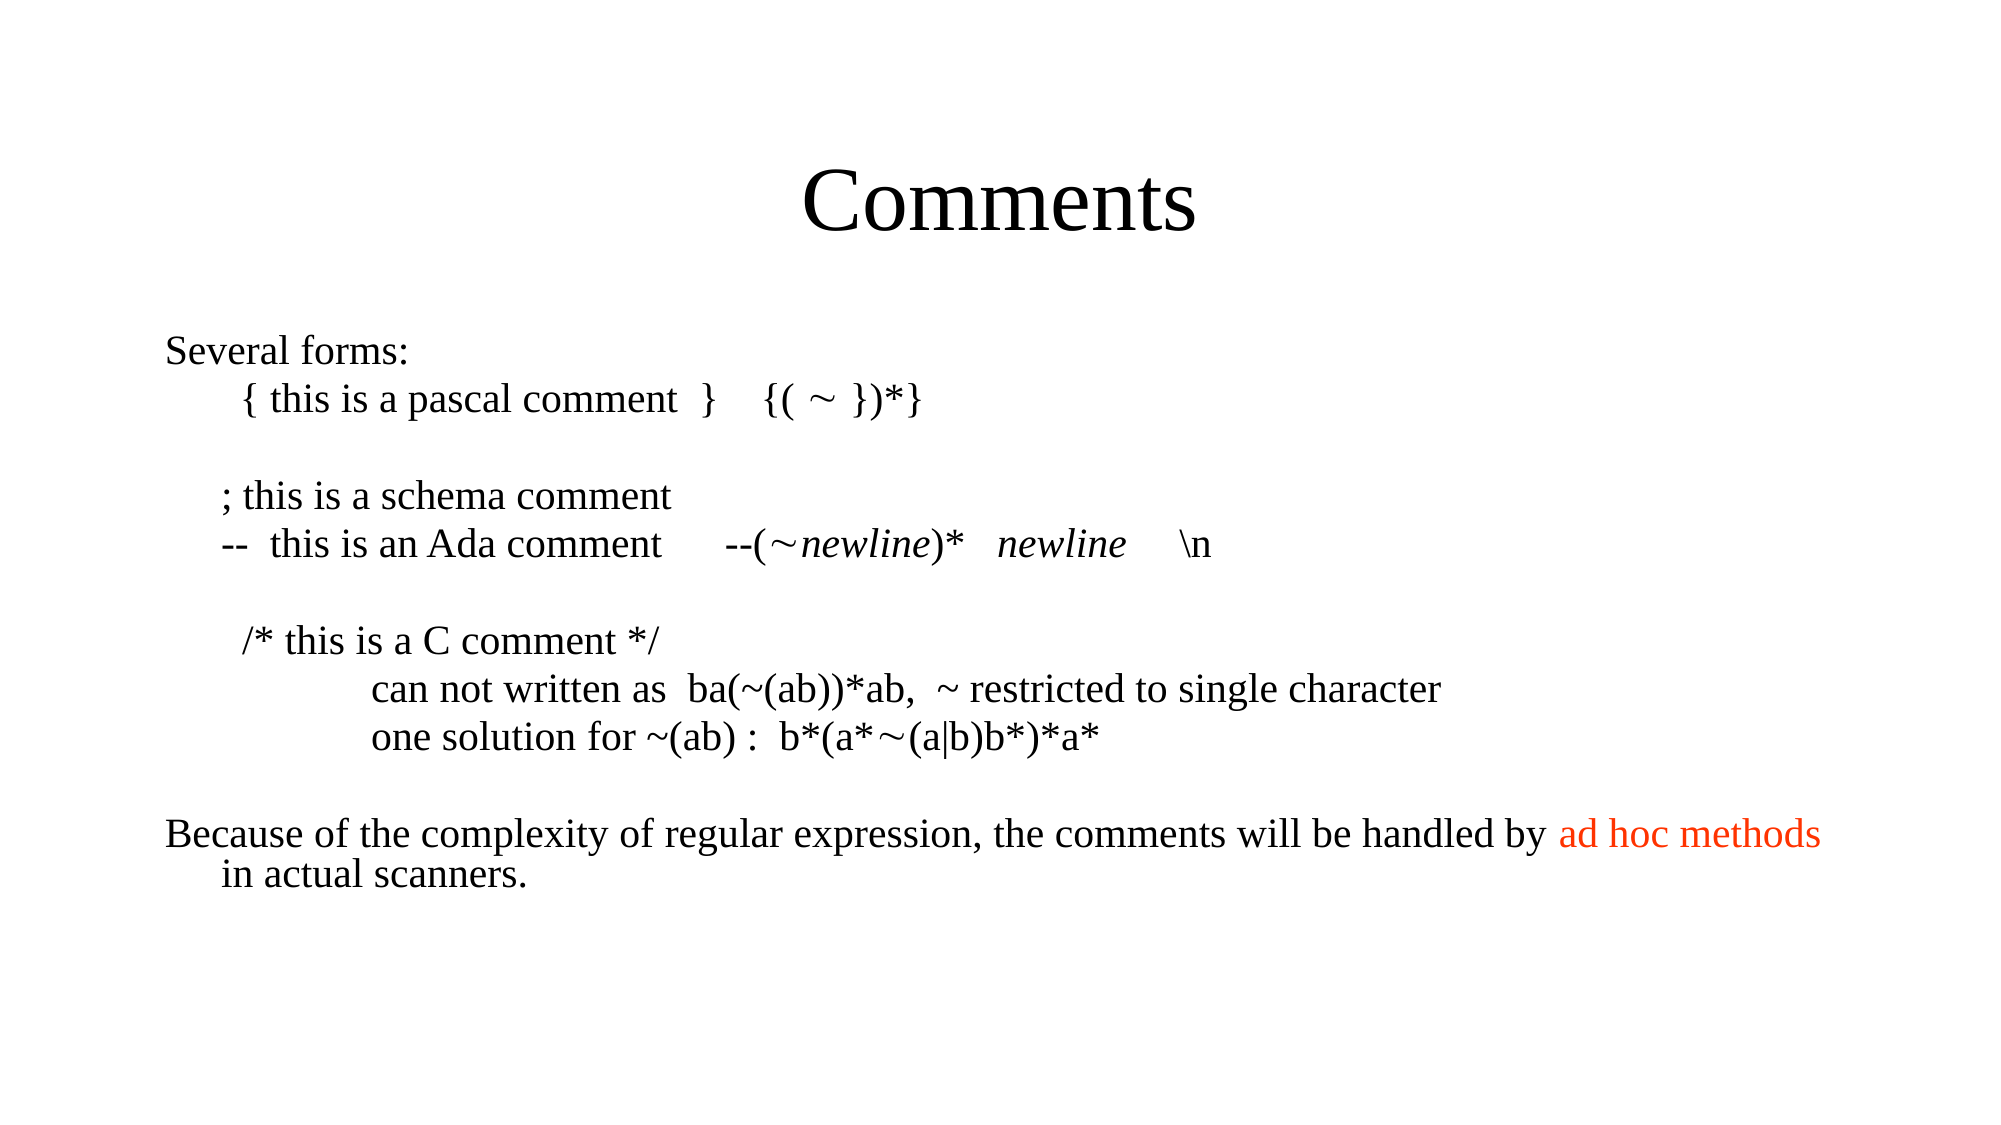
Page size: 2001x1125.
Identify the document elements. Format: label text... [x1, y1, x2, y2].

title Comments [149, 99, 1851, 288]
list Several forms: { this is a pascal comment } {(  })*} ; this is a schema comment -- this is an Ada comment --(newline)* newline \n /* this is a C comment */ can not written as ba(~(ab))*ab, ~ restricted to single character one solution for ~(ab) : b*(a*(a|b)b*)*a* Because of the complexity of regular expression, the comments will be handled by ad hoc methods in actual scanners. [149, 324, 1851, 1001]
